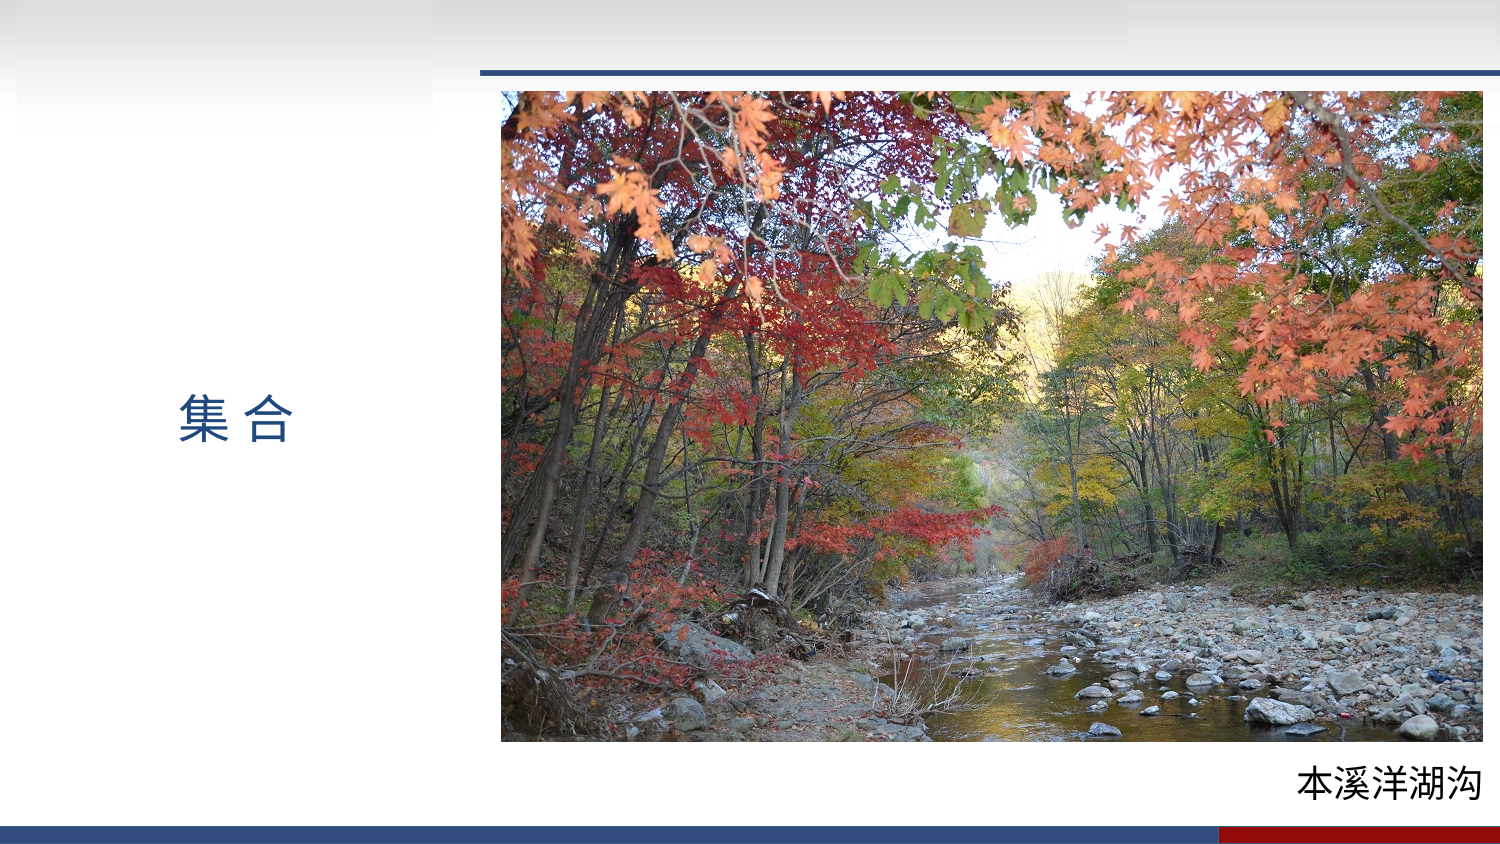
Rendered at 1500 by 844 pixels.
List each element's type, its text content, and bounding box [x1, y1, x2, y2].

text_box 本溪洋湖沟 [1281, 752, 1499, 813]
text_box 集 合 [29, 327, 443, 509]
picture [0, 0, 1500, 742]
